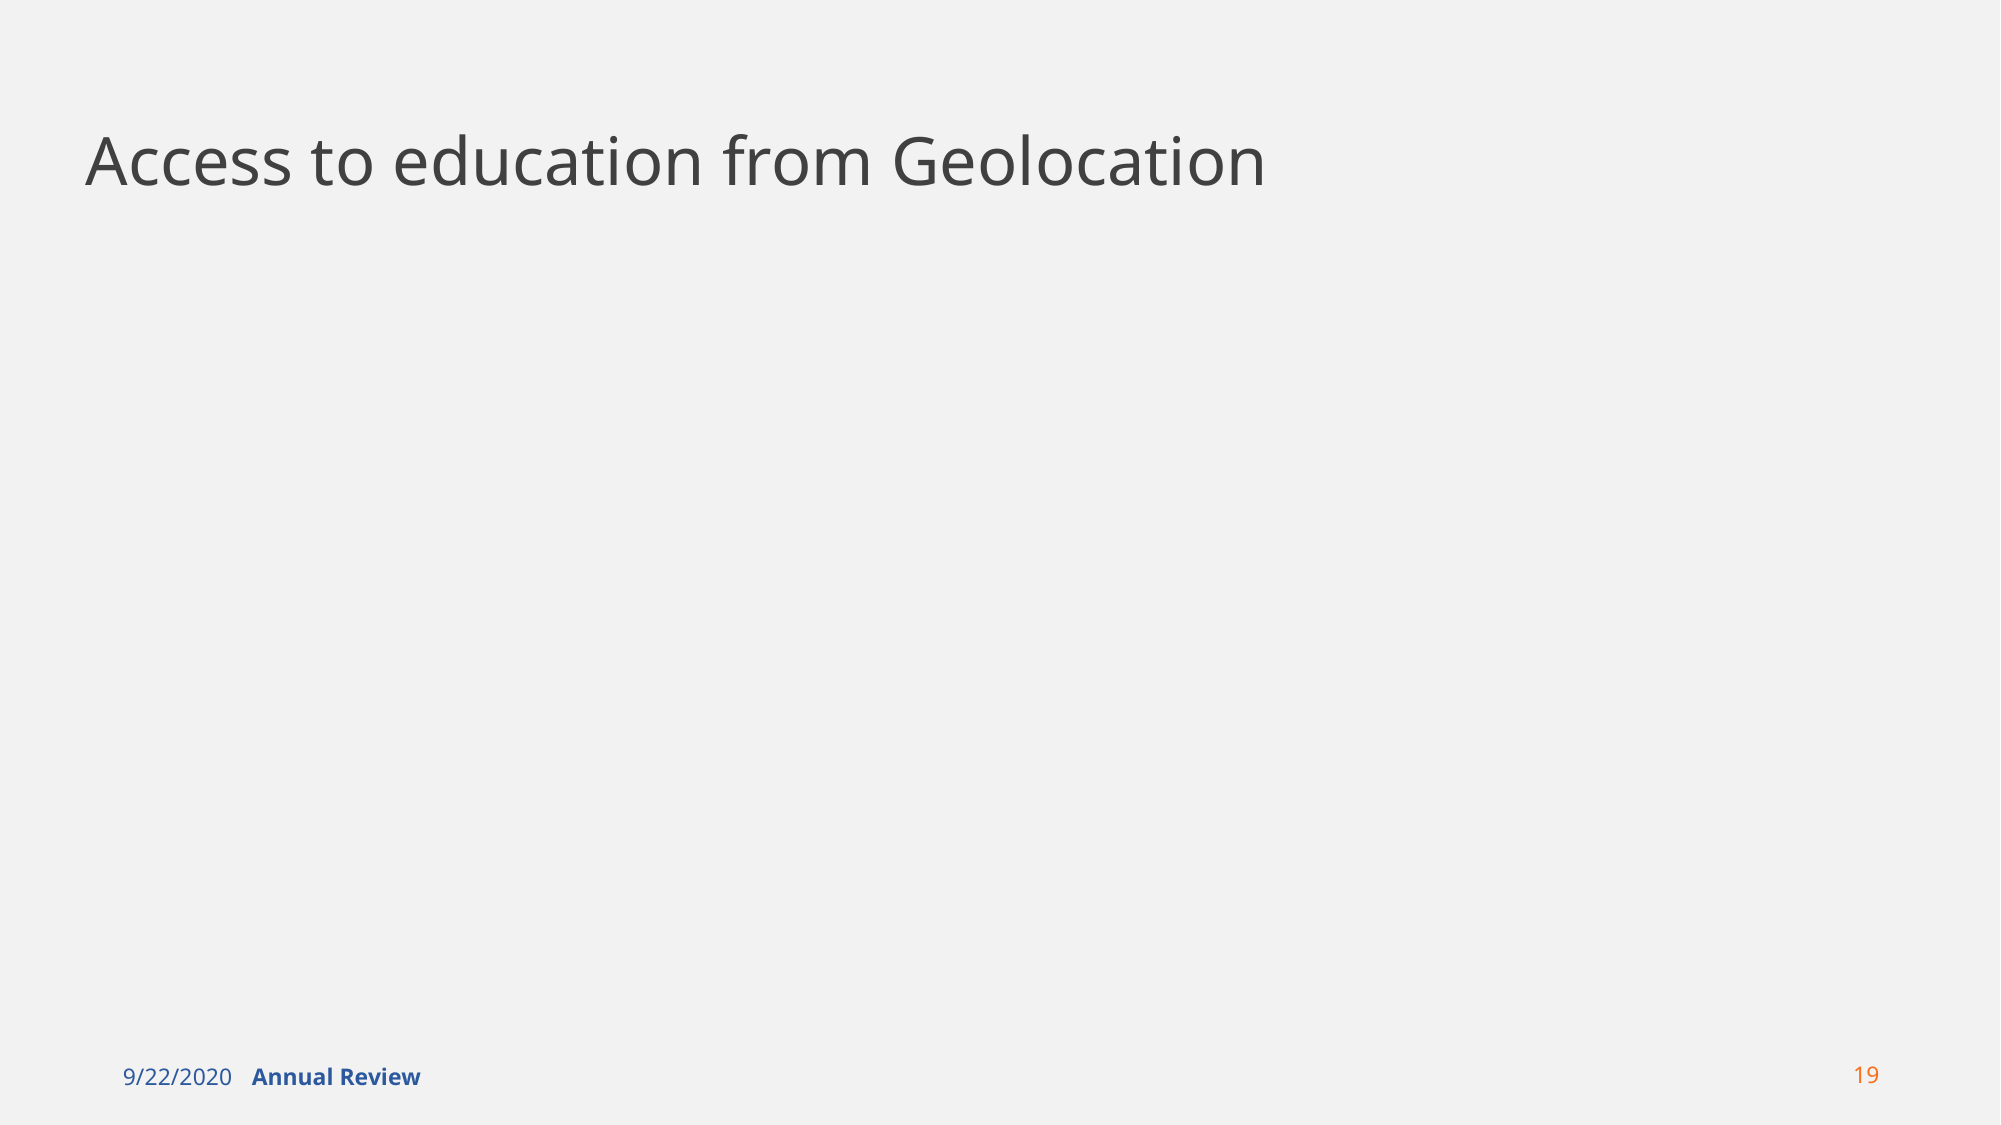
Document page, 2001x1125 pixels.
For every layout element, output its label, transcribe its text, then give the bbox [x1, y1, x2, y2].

title Access to education from Geolocation [70, 106, 1932, 222]
